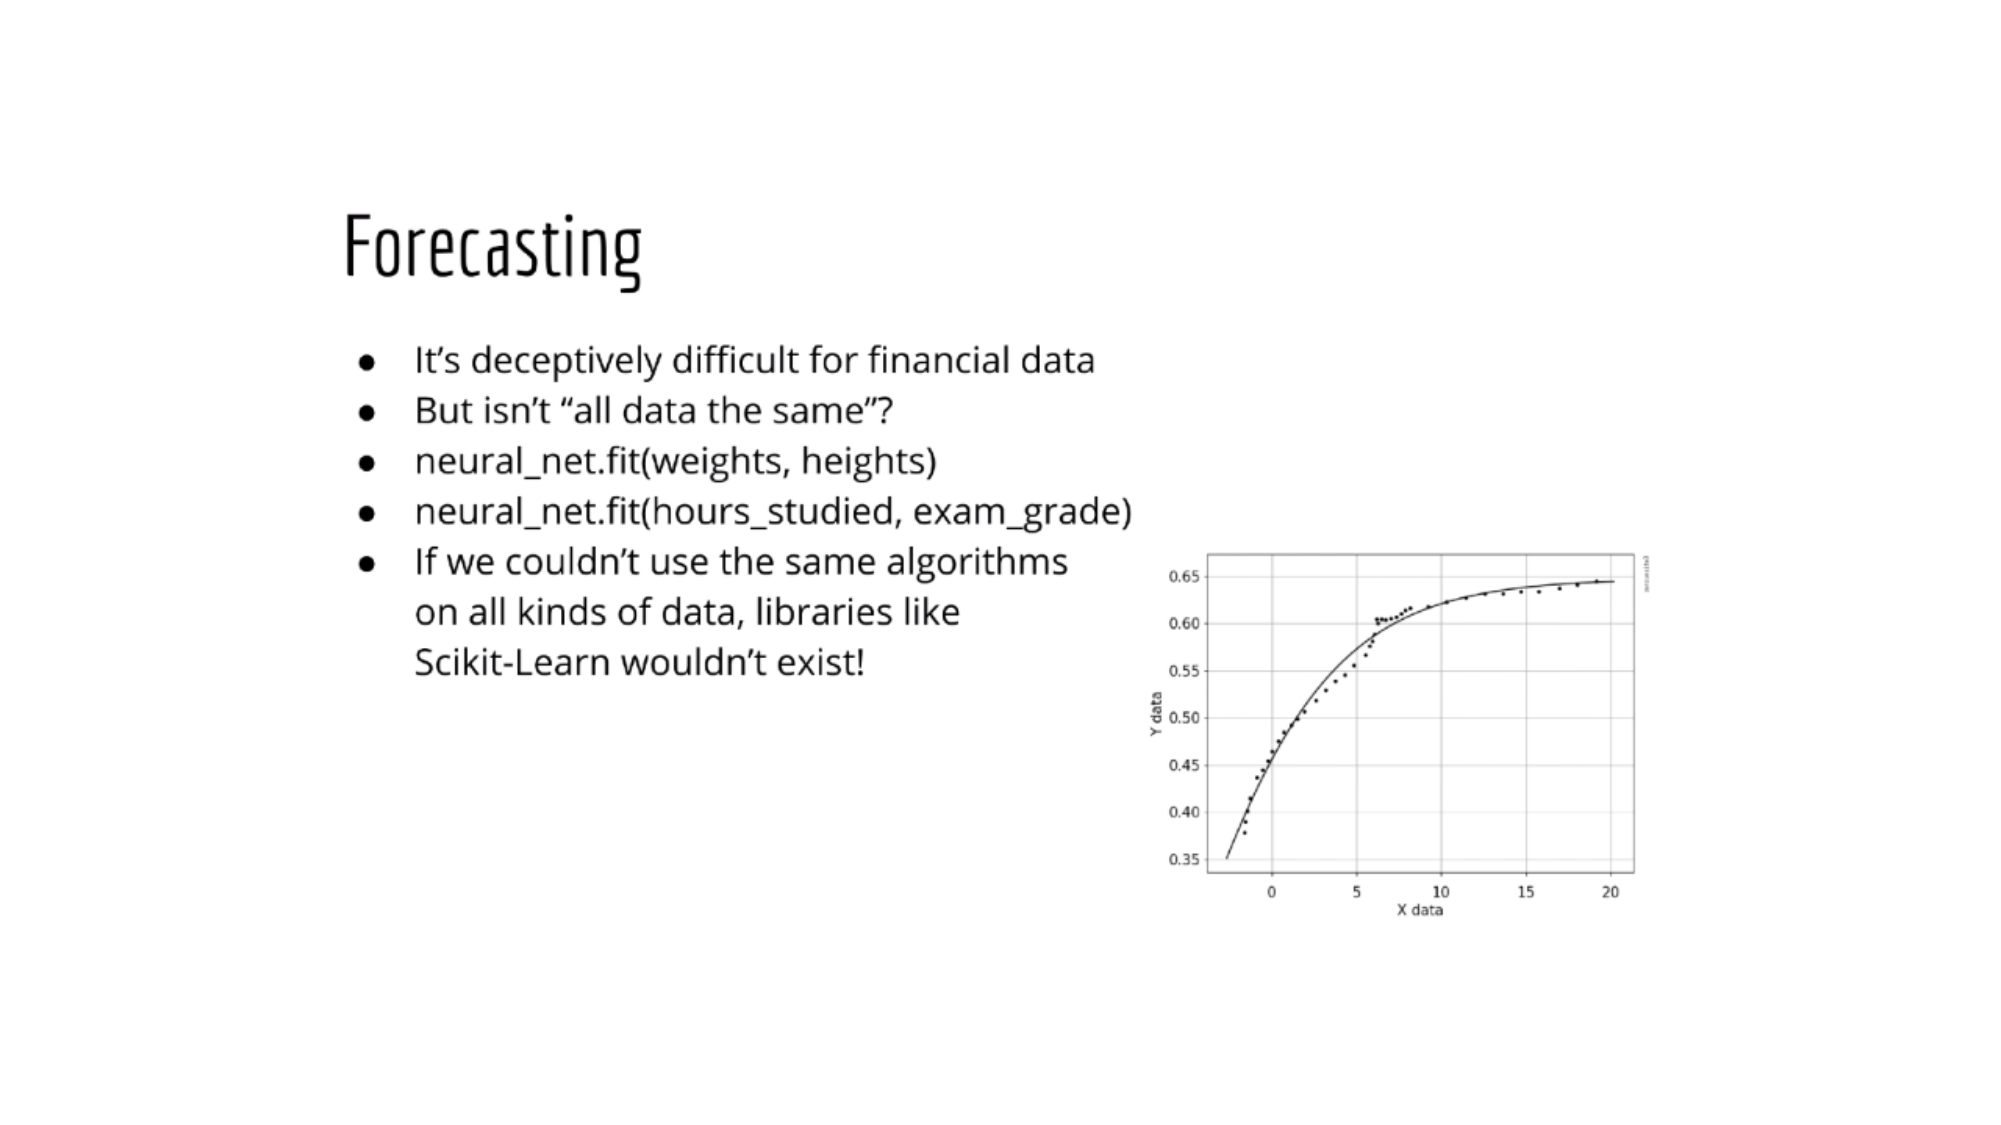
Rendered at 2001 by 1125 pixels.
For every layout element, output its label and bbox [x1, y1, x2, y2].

picture [324, 196, 1676, 929]
